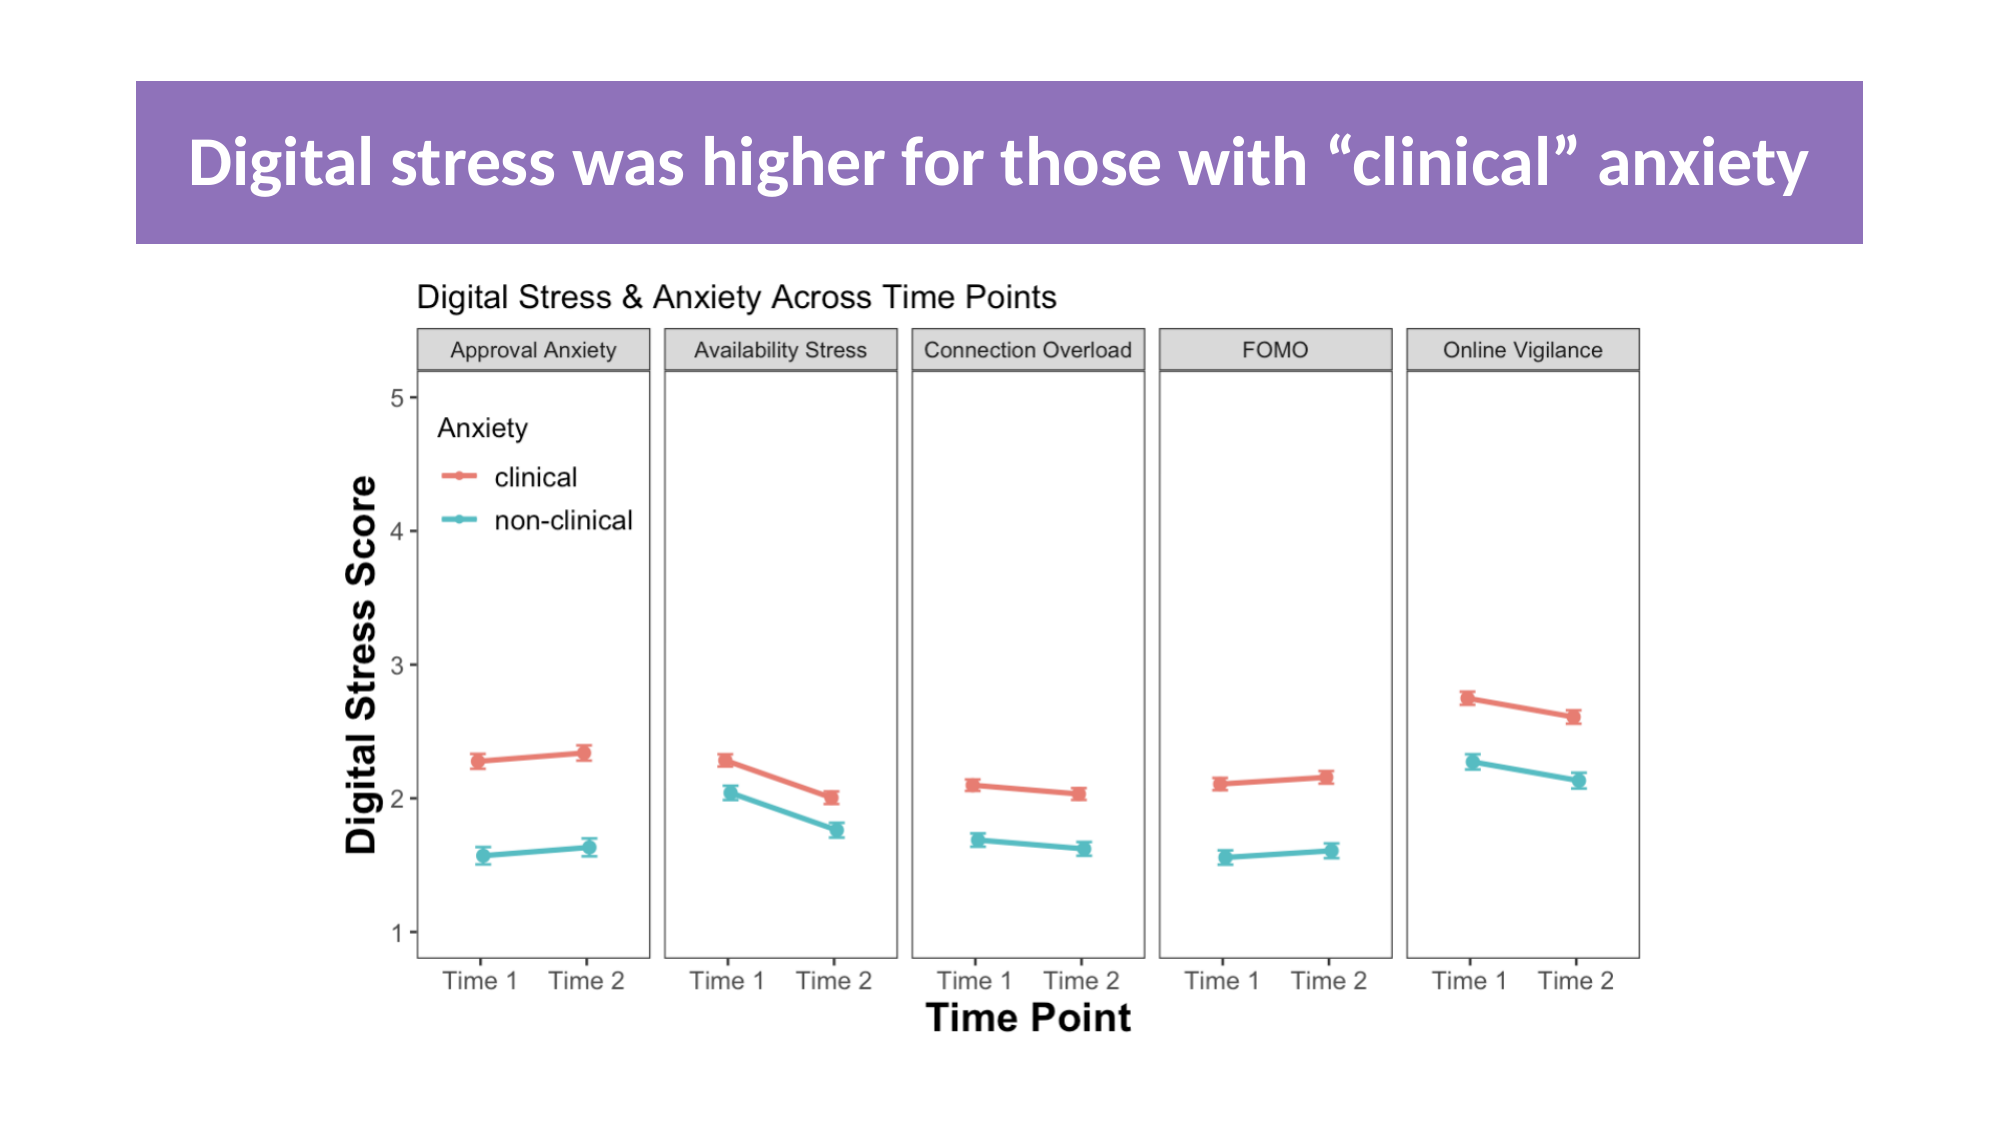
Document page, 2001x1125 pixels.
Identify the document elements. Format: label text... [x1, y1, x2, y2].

picture [321, 261, 1679, 1043]
title Digital stress was higher for those with “clinical” anxiety [137, 82, 1863, 244]
